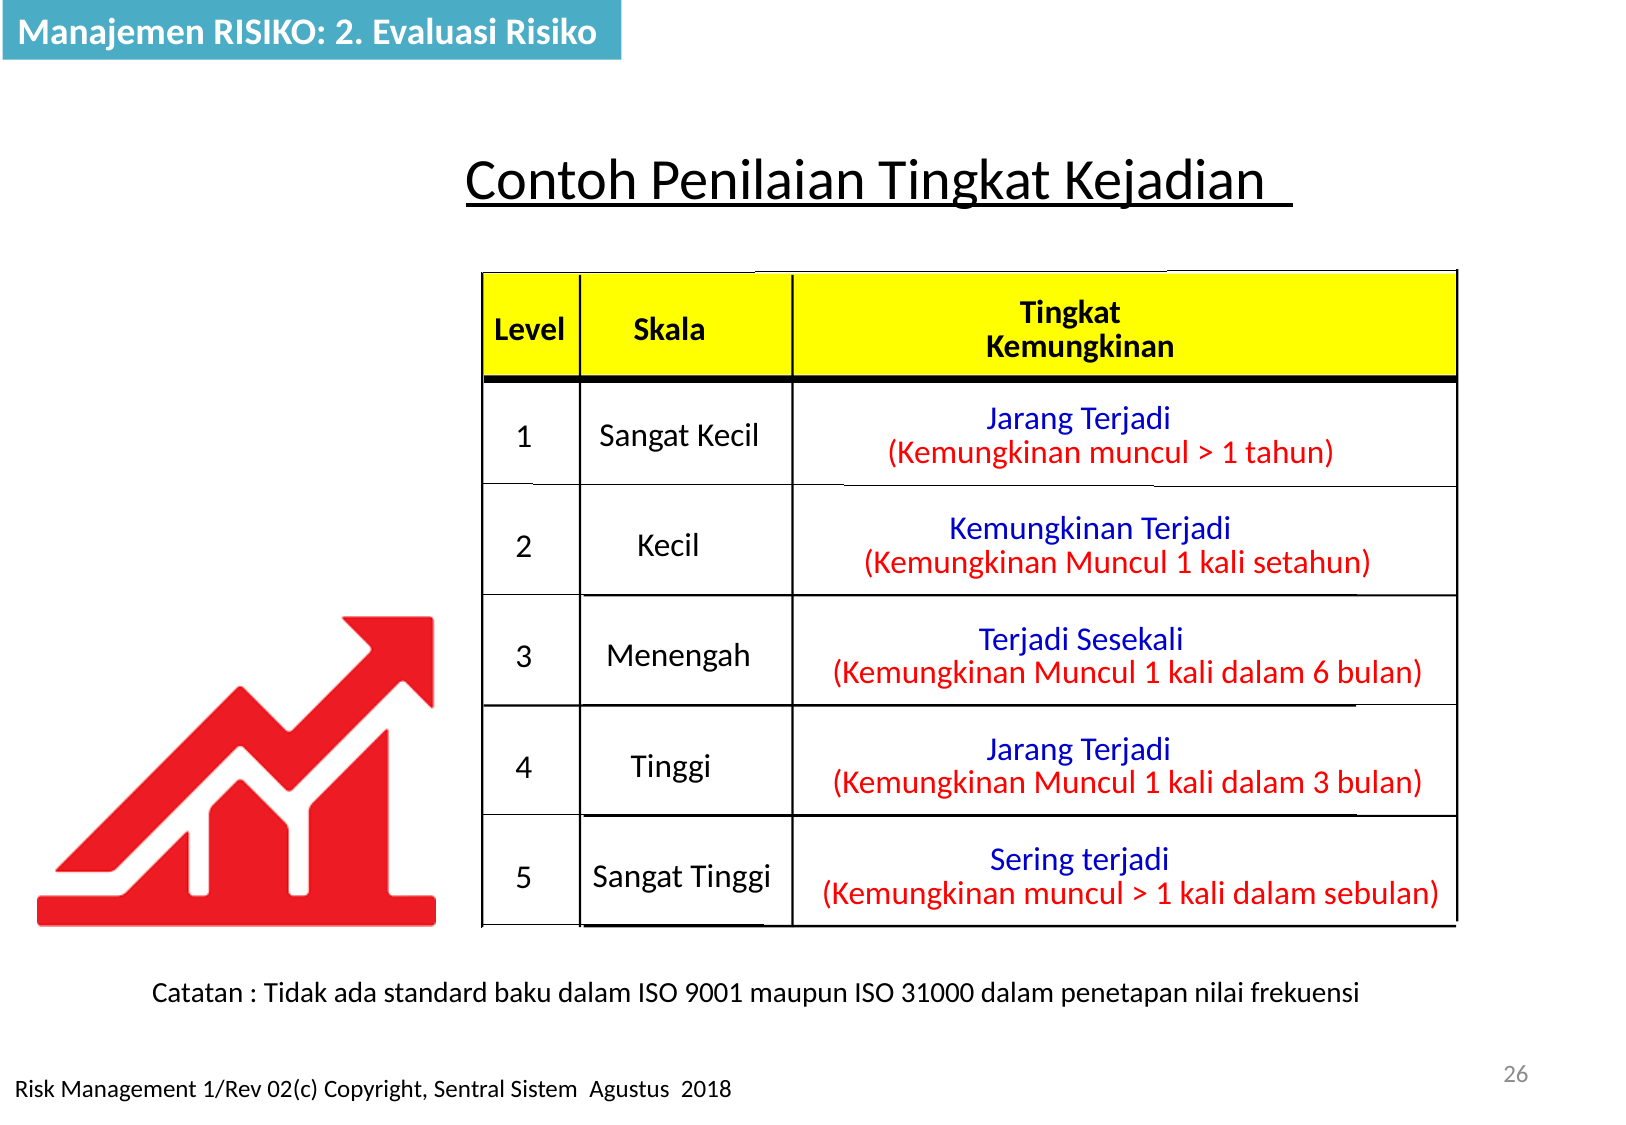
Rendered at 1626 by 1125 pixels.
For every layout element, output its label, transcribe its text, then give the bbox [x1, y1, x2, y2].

slide_number 26 [1164, 1042, 1544, 1103]
picture [36, 616, 436, 927]
title Contoh Penilaian Tingkat Kejadian [422, 67, 1337, 285]
text_box Catatan : Tidak ada standard baku dalam ISO 9001 maupun ISO 31000 dalam penetapan nilai frekuensi [137, 965, 1563, 1016]
text_box Manajemen RISIKO: 2. Evaluasi Risiko [2, 0, 622, 60]
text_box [480, 269, 1459, 928]
